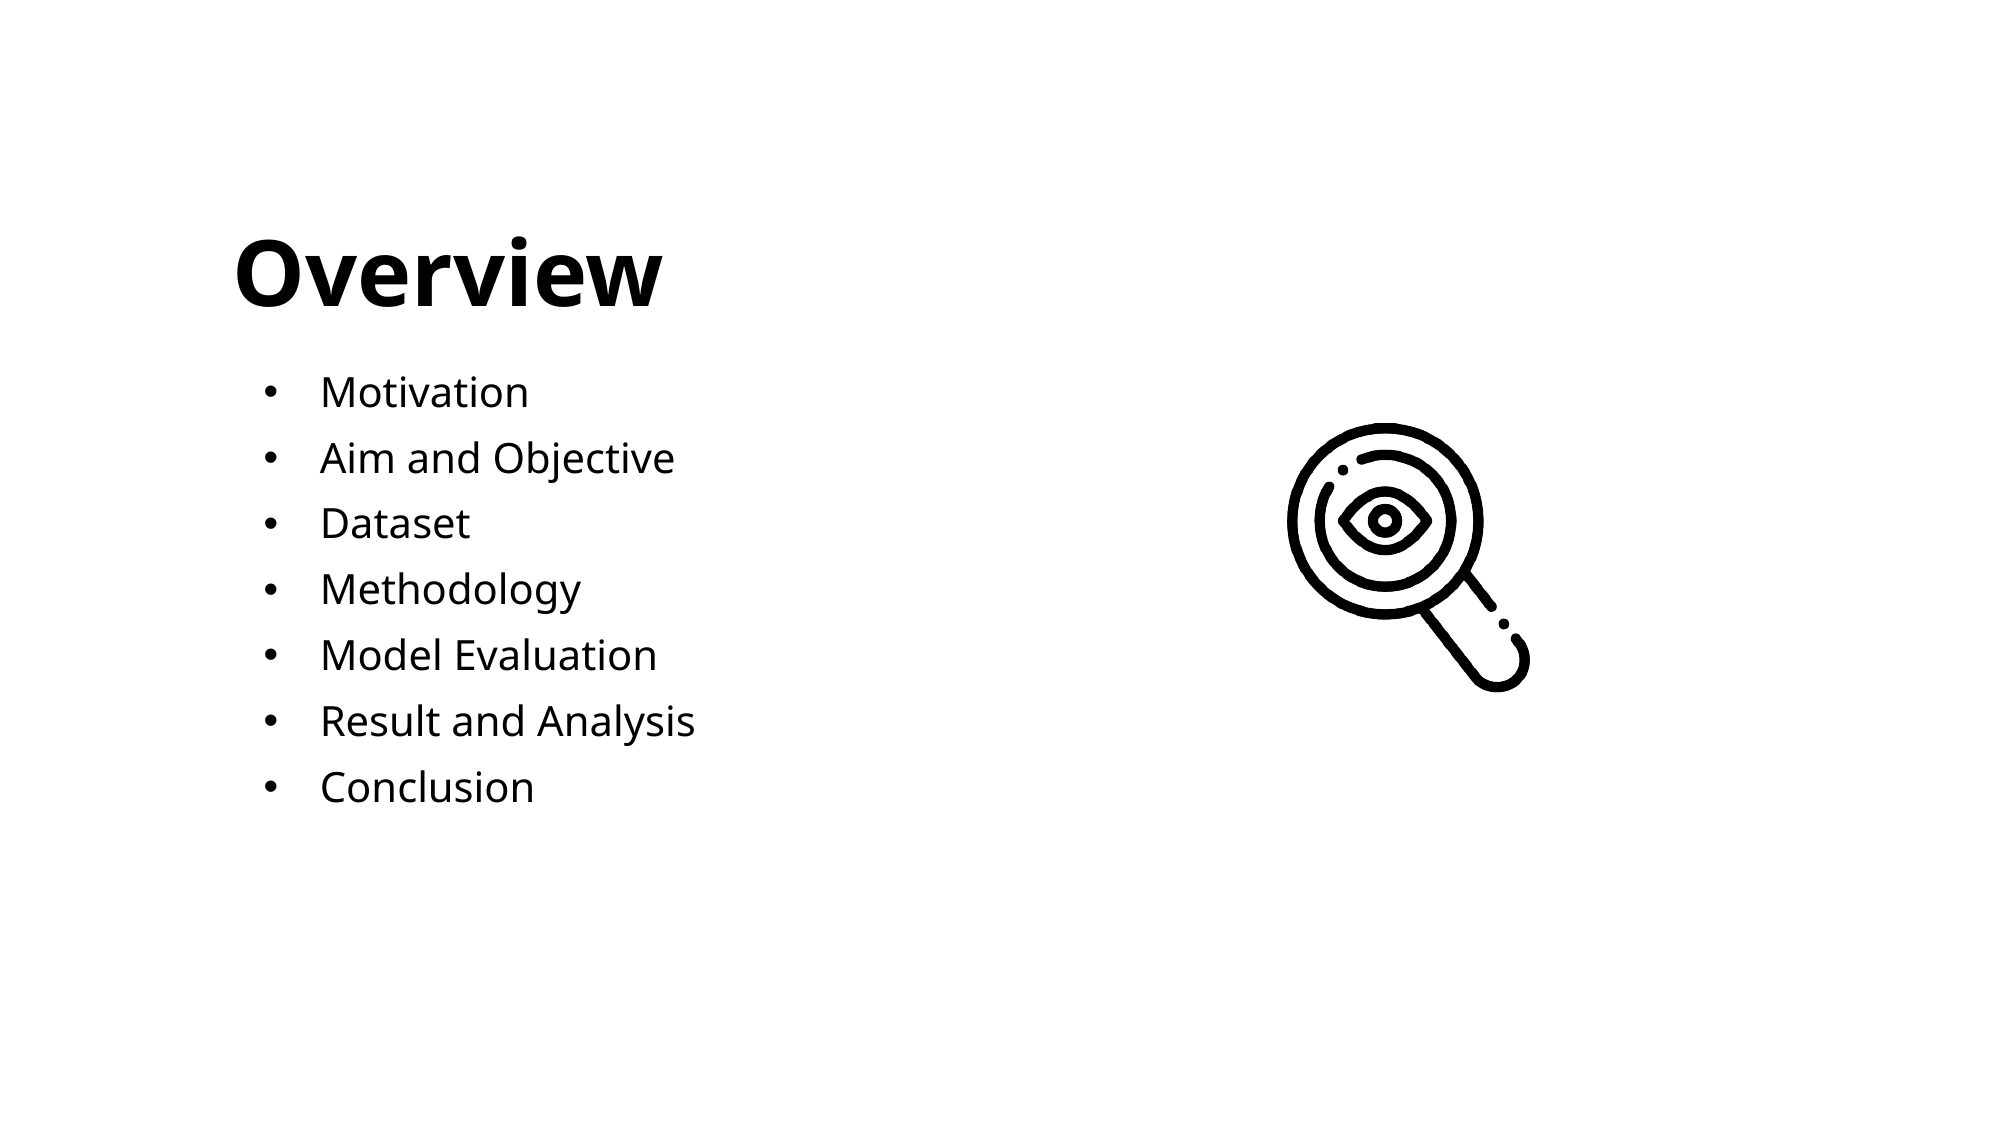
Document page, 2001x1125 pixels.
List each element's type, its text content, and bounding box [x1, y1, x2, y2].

list Motivation Aim and Objective Dataset Methodology Model Evaluation Result and Analysis Conclusion [248, 386, 810, 1070]
picture [1273, 423, 1543, 693]
title Overview [217, 168, 1943, 386]
